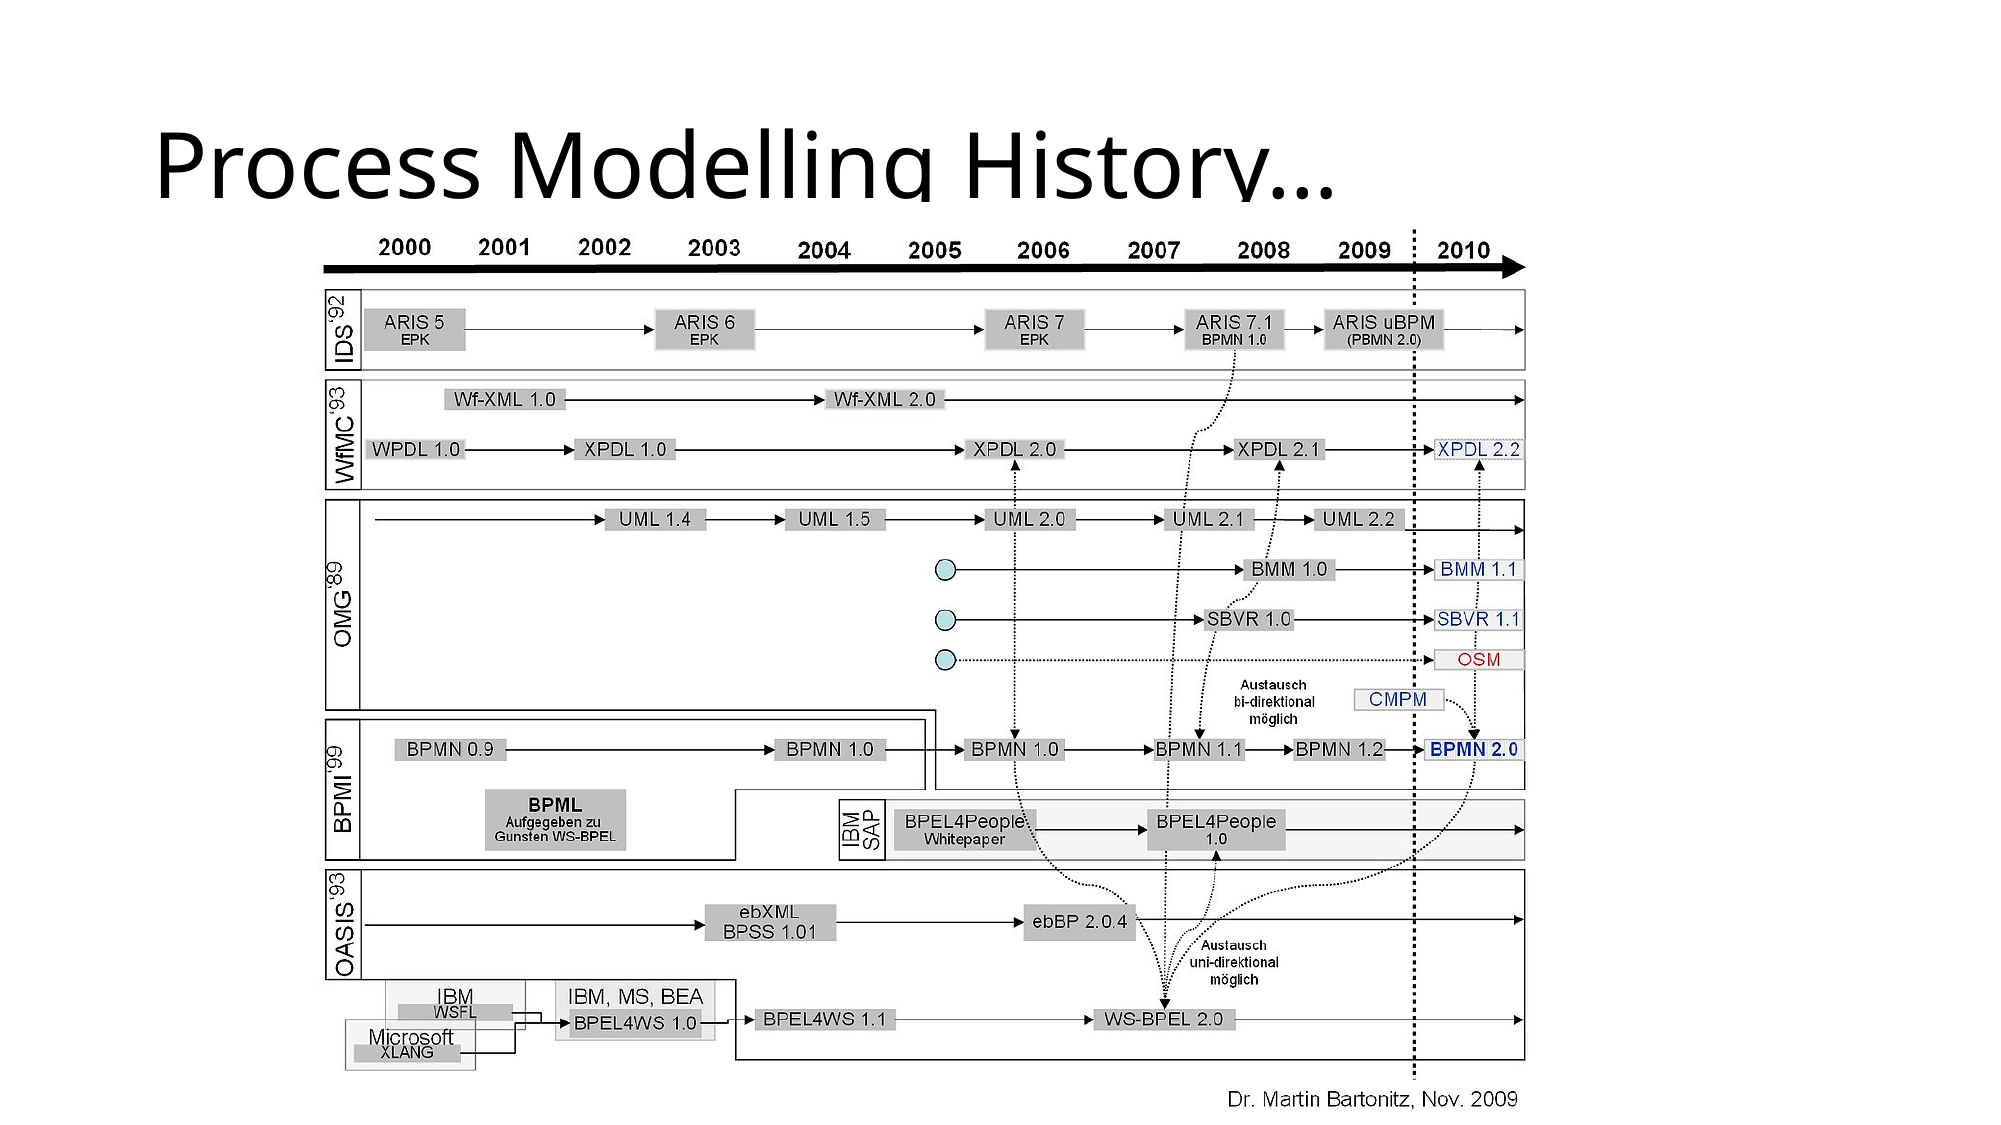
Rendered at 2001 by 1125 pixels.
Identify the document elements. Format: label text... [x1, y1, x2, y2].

title Process Modelling History… [137, 59, 1863, 278]
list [310, 202, 1541, 1122]
